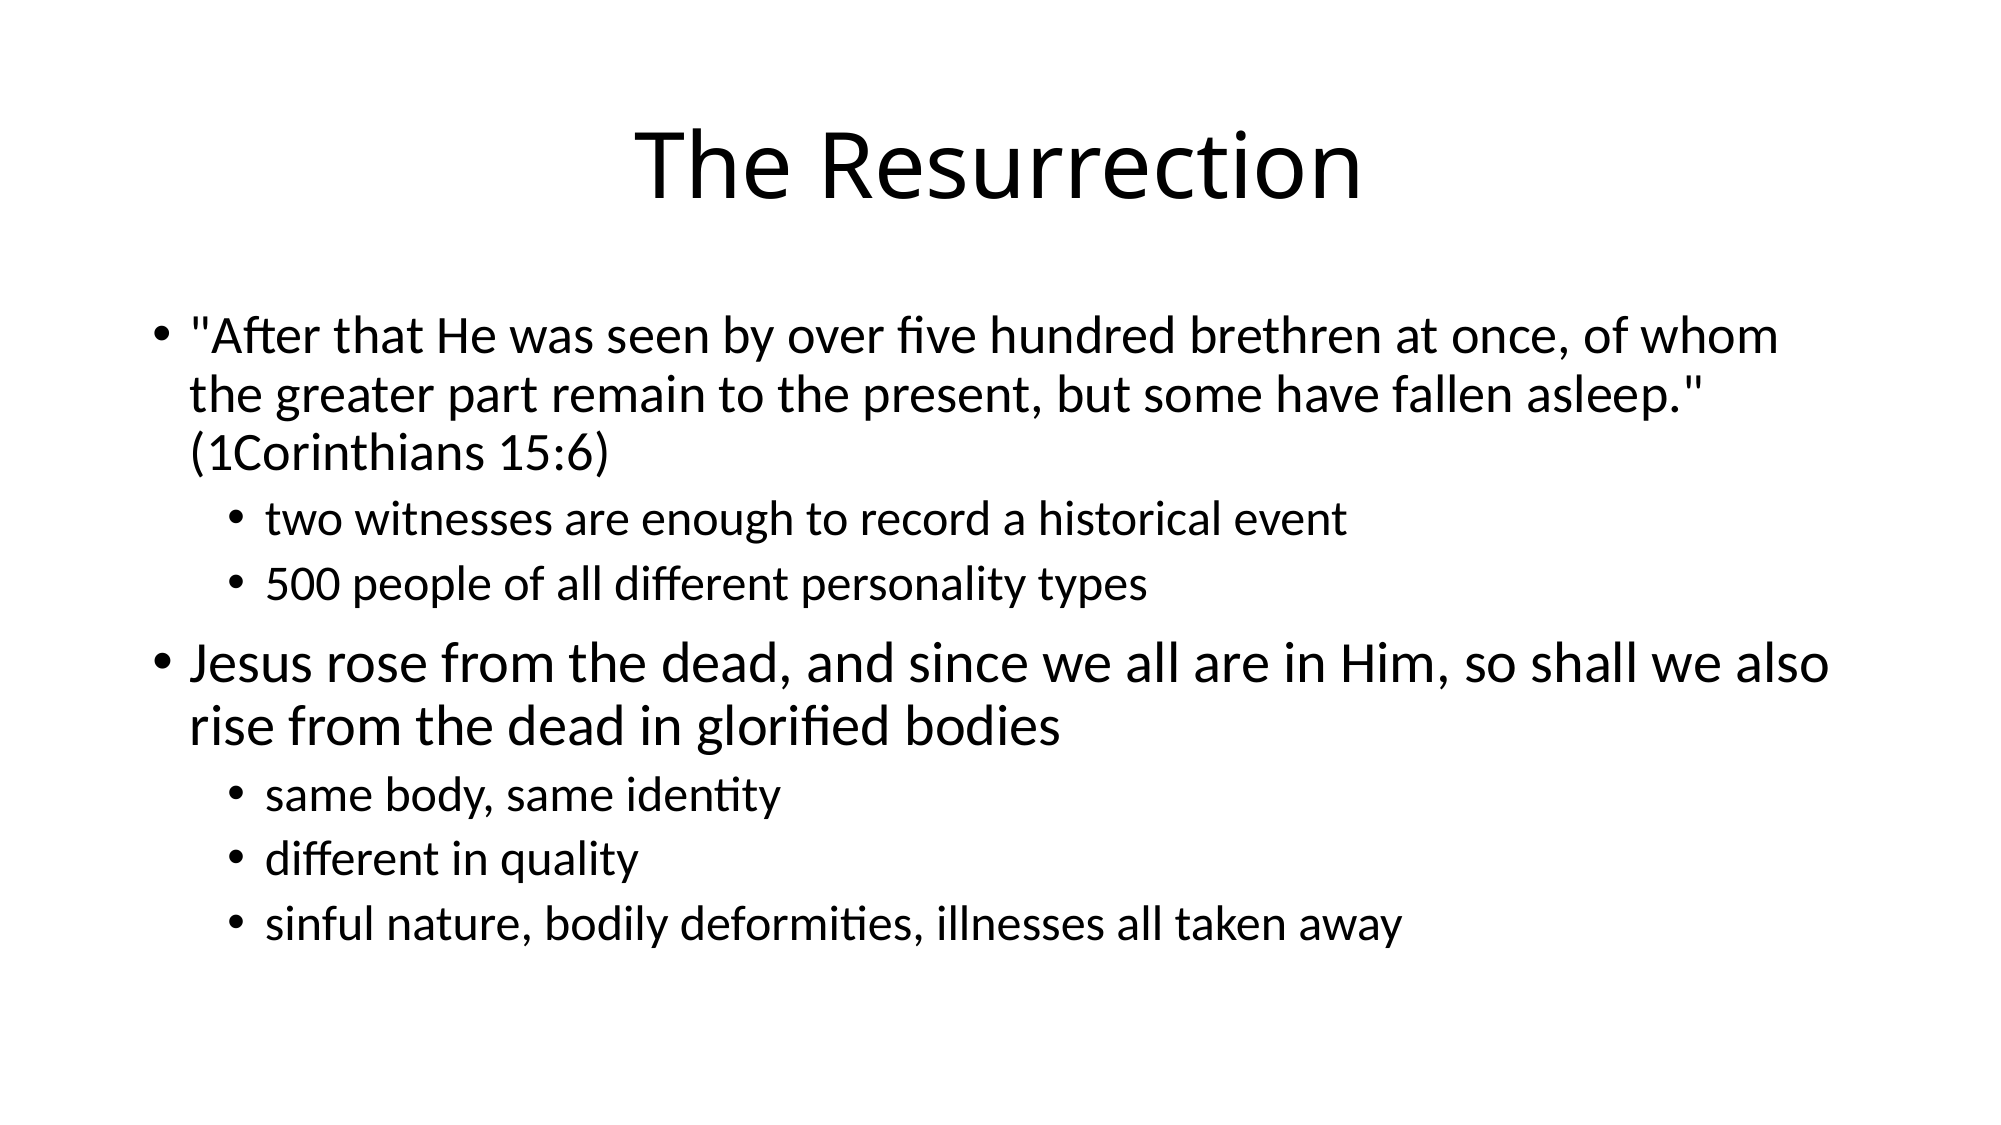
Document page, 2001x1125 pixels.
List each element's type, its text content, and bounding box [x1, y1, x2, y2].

title The Resurrection [137, 59, 1863, 278]
list "After that He was seen by over five hundred brethren at once, of whom the greater part remain to the present, but some have fallen asleep." (1Corinthians 15:6) two witnesses are enough to record a historical event 500 people of all different personality types Jesus rose from the dead, and since we all are in Him, so shall we also rise from the dead in glorified bodies same body, same identity different in quality sinful nature, bodily deformities, illnesses all taken away [137, 299, 1863, 1014]
